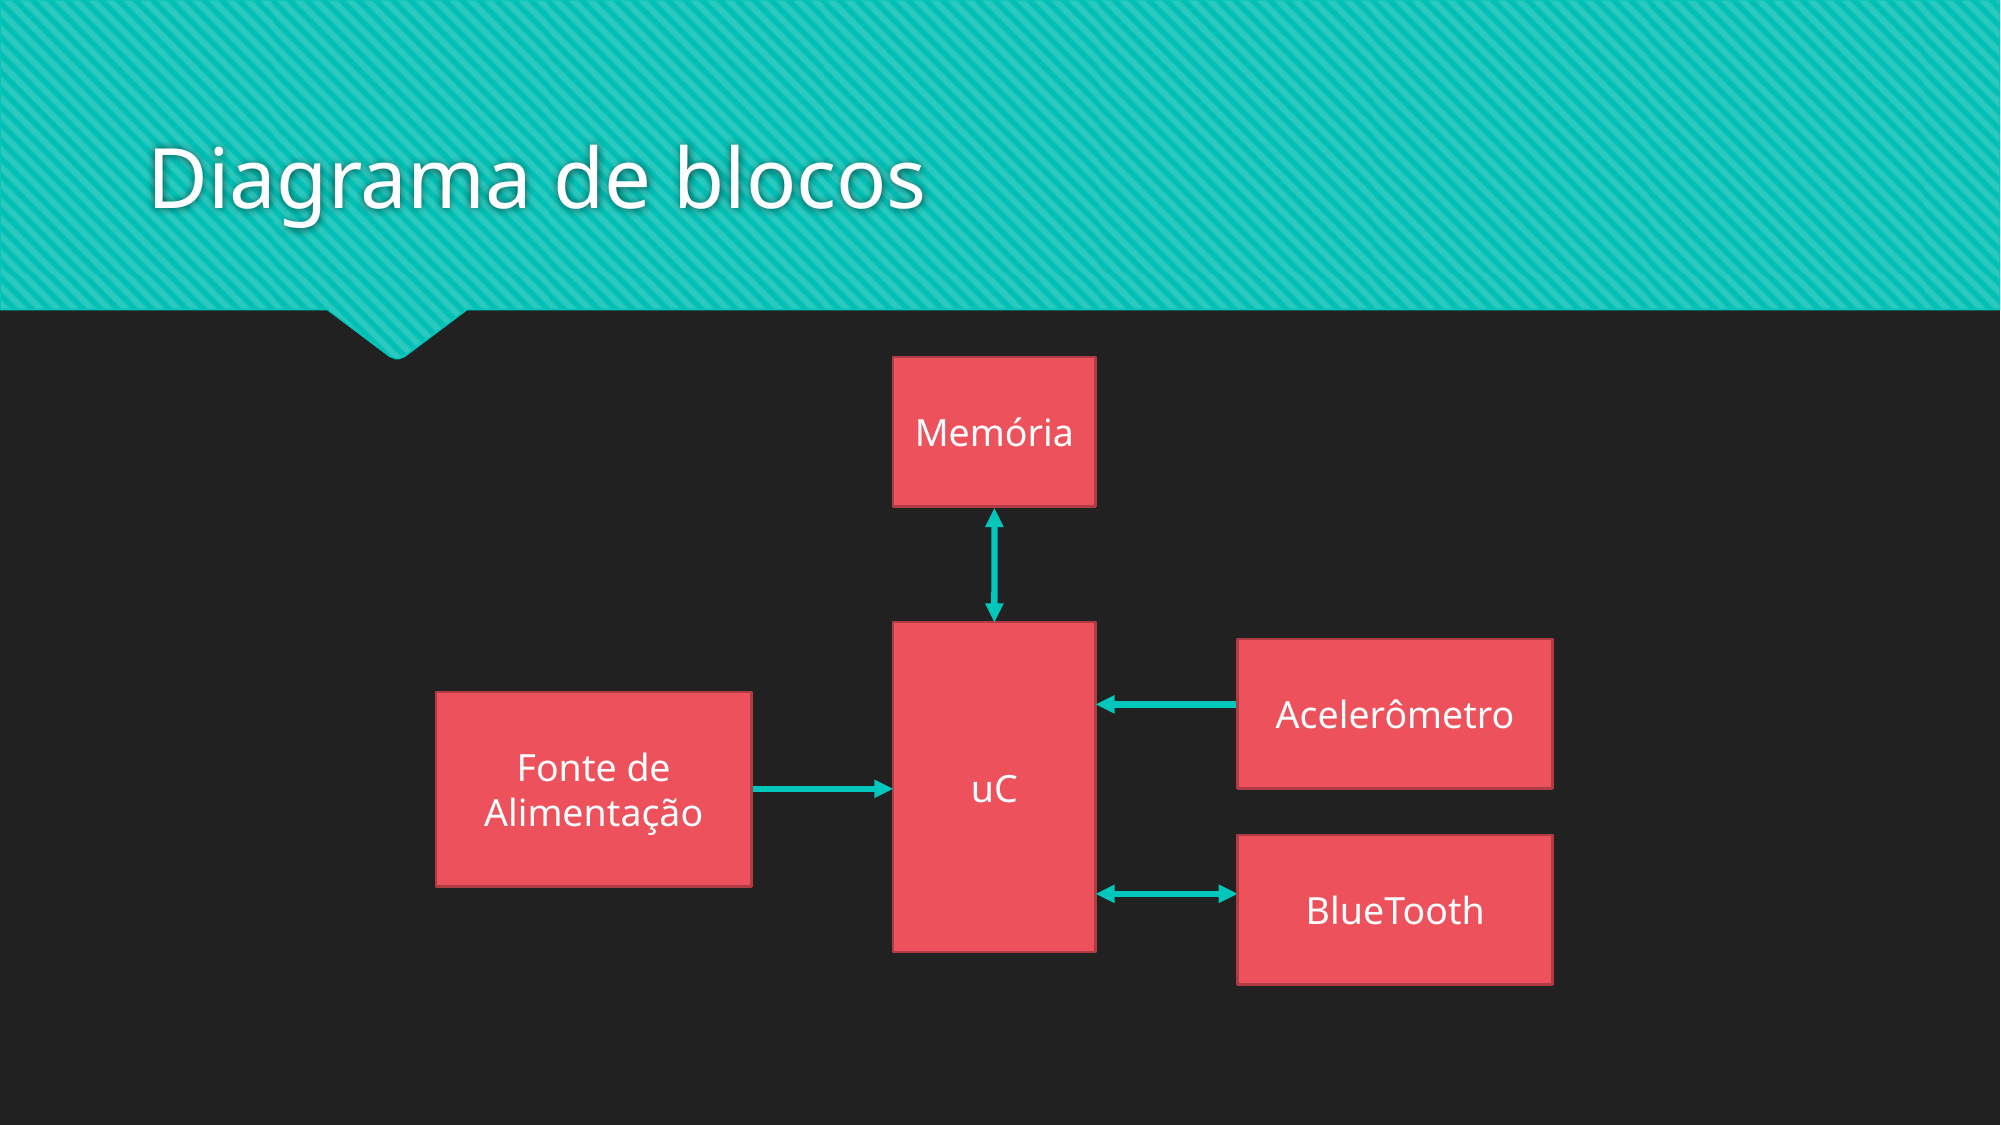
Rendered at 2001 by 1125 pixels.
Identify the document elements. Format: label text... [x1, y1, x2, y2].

text_box BlueTooth [1236, 834, 1554, 986]
title Diagrama de blocos [132, 73, 1868, 233]
text_box Acelerômetro [1236, 638, 1554, 790]
text_box Memória [892, 356, 1097, 508]
text_box Fonte de Alimentação [435, 691, 753, 888]
text_box uC [892, 621, 1097, 953]
